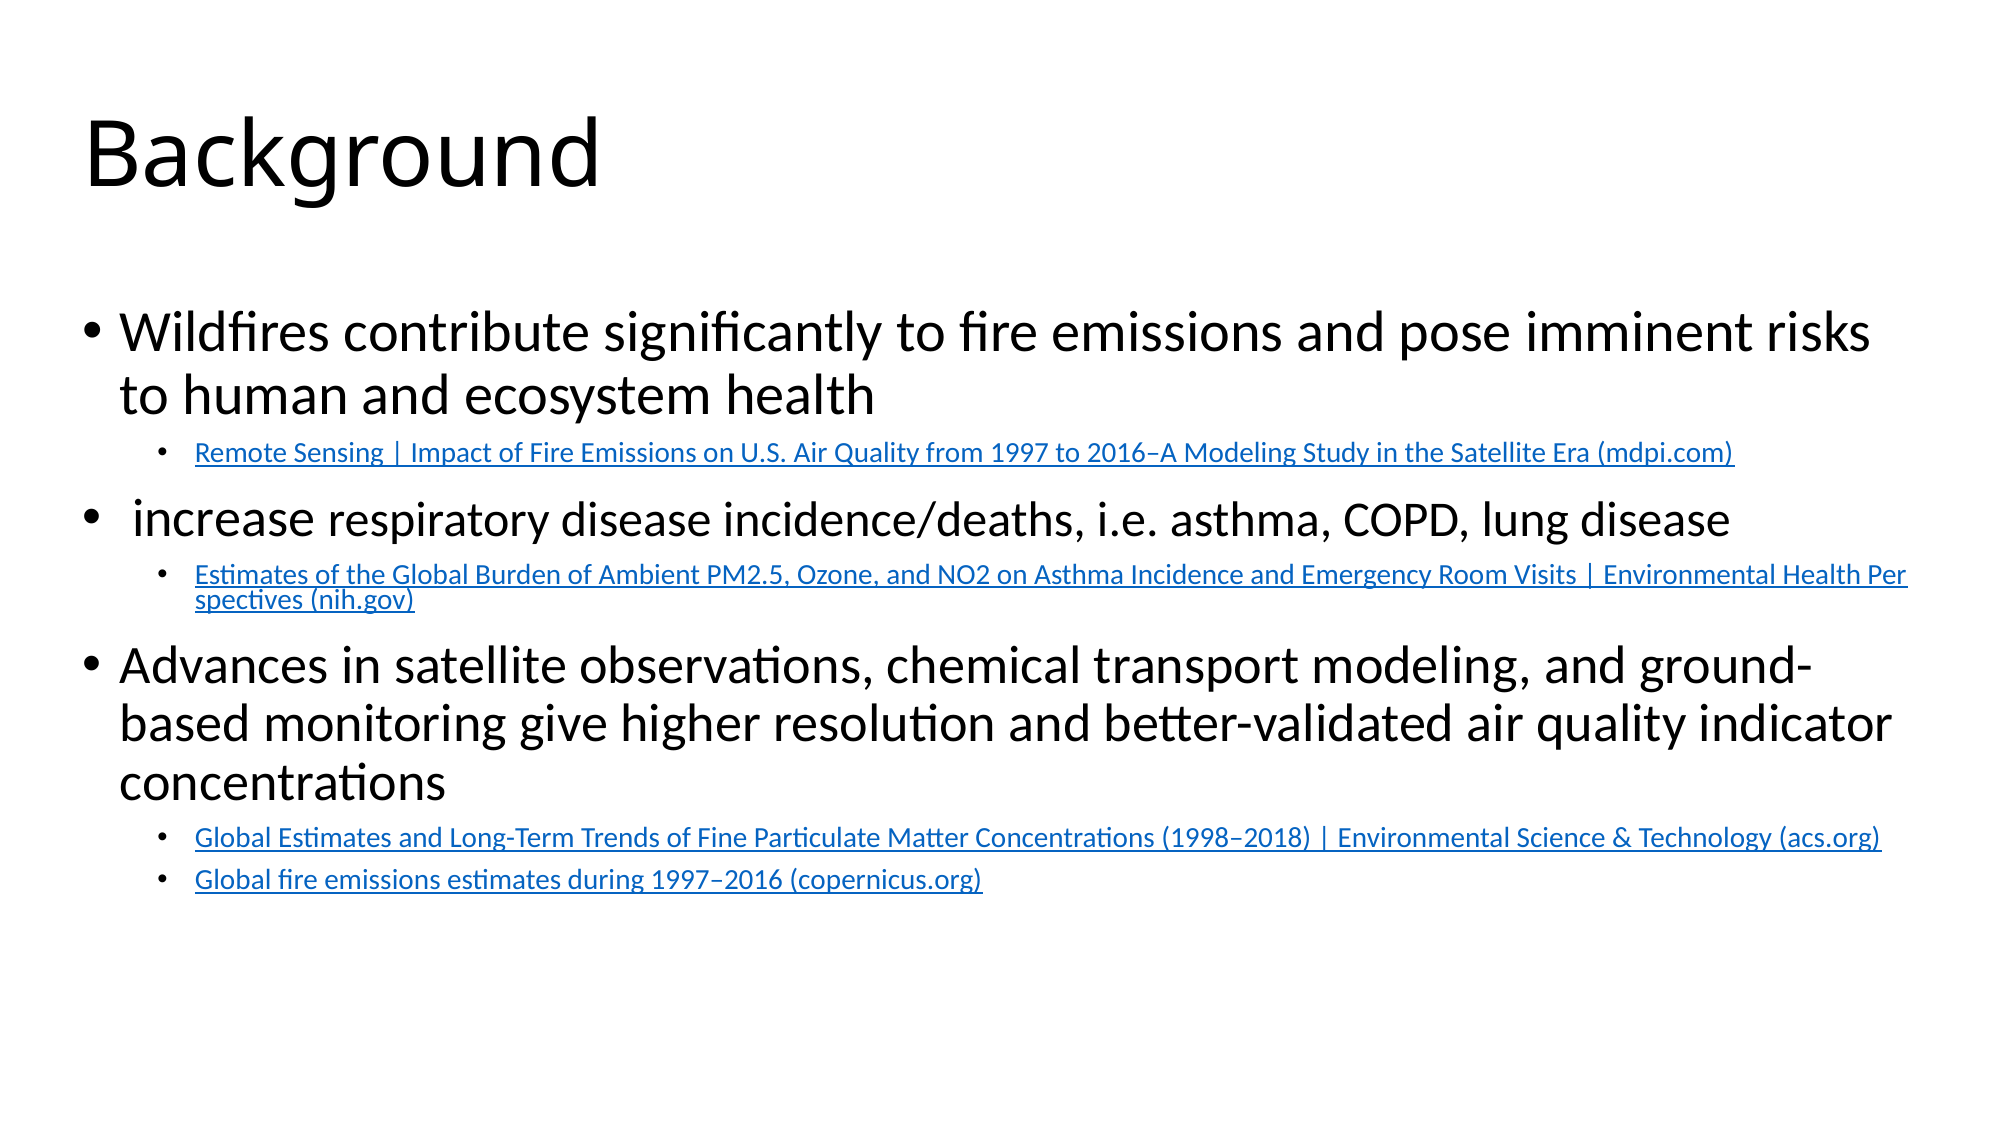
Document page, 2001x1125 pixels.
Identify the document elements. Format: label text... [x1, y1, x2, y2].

title Background [67, 48, 1793, 266]
